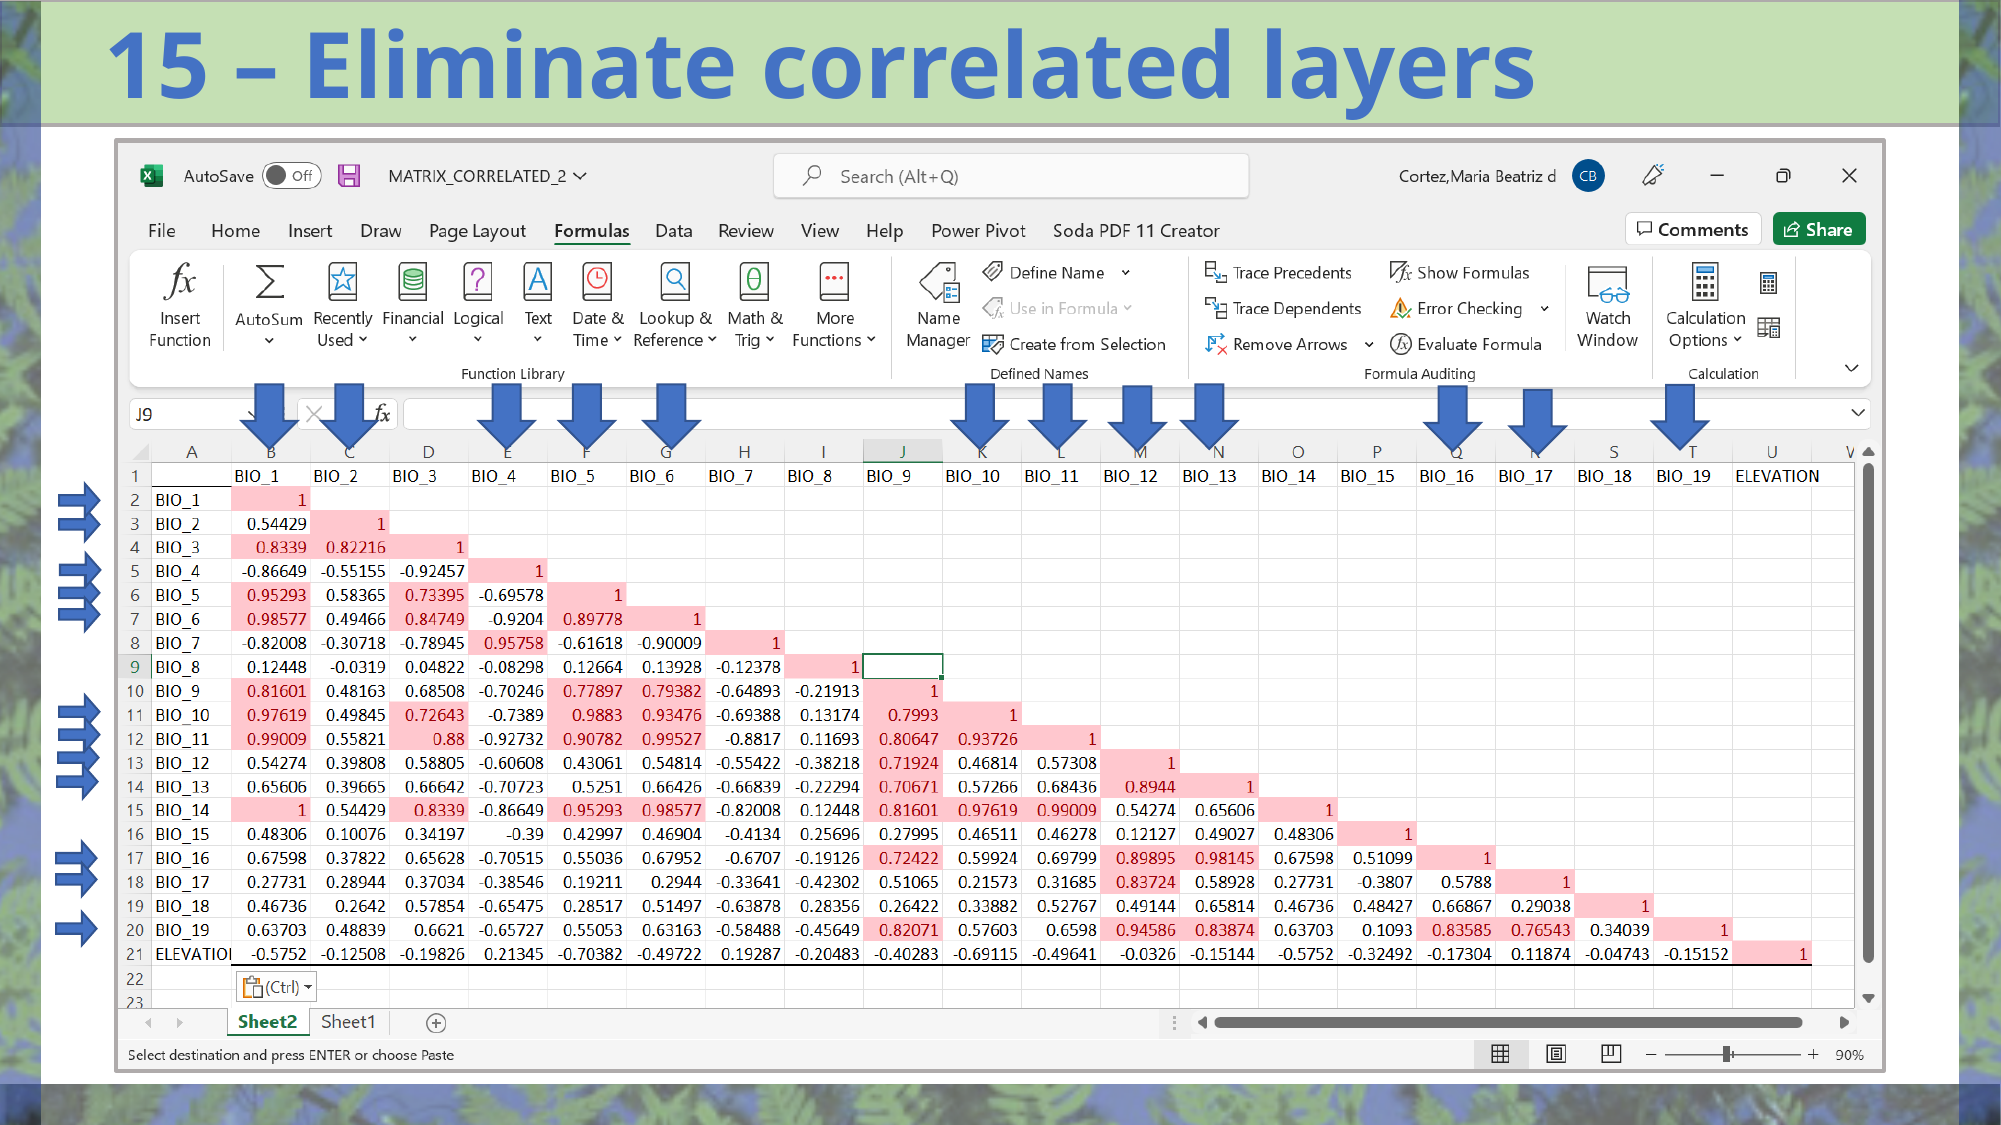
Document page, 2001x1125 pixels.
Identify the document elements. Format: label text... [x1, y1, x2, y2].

picture [0, 1084, 2000, 1125]
text_box [58, 480, 101, 520]
text_box [55, 909, 98, 948]
text_box [55, 838, 98, 869]
text_box [58, 584, 101, 603]
text_box [57, 741, 100, 770]
text_box [55, 859, 98, 899]
picture [0, 142, 2000, 1069]
text_box [58, 715, 101, 755]
text_box [58, 513, 101, 543]
text_box [58, 594, 101, 634]
text_box 15 – Eliminate correlated layers [0, 0, 1959, 125]
text_box [58, 692, 101, 723]
text_box [56, 762, 99, 802]
